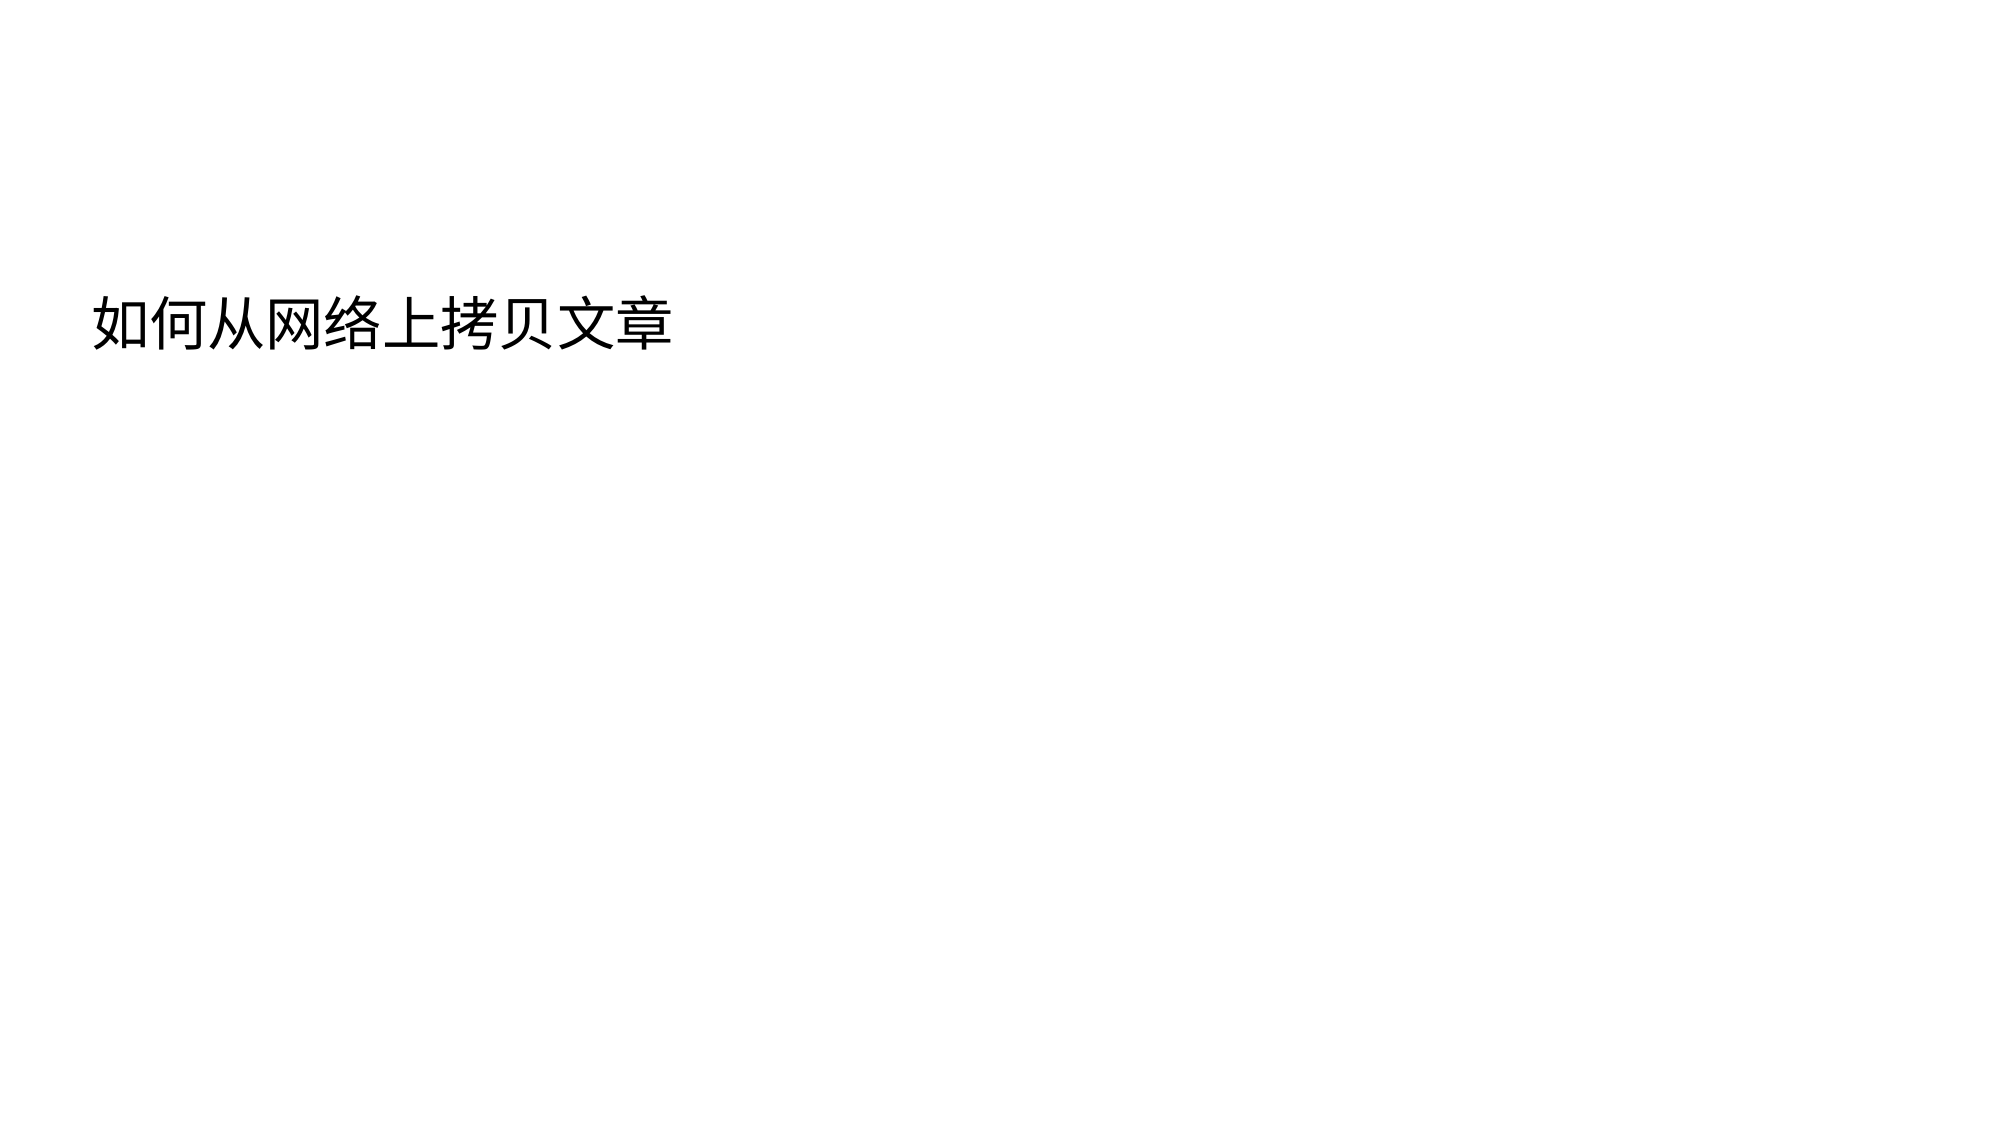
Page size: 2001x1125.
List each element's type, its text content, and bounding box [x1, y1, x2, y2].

text_box 如何从网络上拷贝文章 [76, 279, 689, 365]
